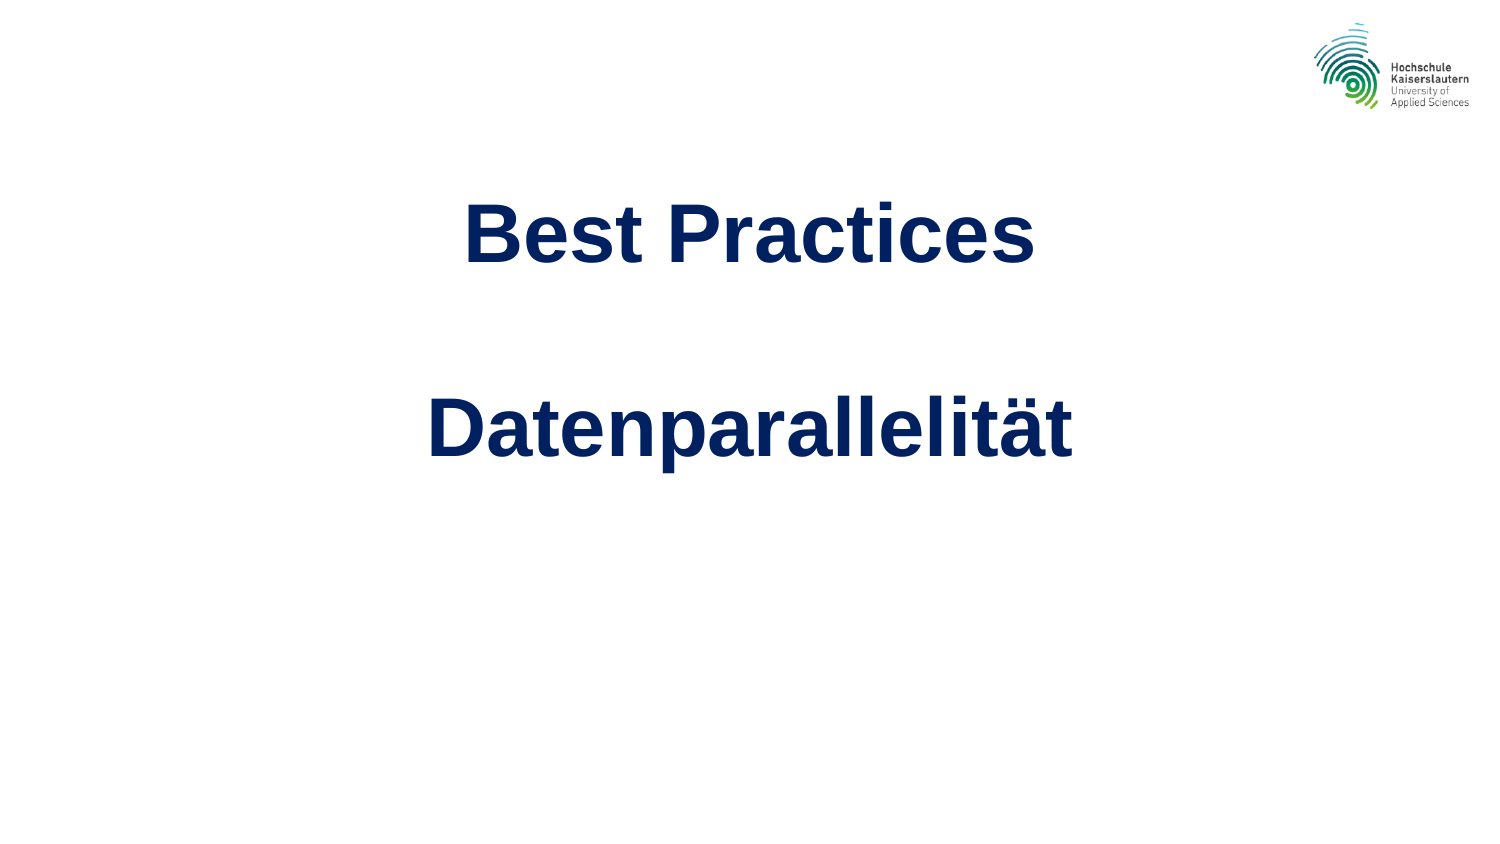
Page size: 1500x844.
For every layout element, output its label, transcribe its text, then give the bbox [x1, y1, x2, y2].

picture [1314, 23, 1469, 109]
title Best Practices Datenparallelität [0, 271, 1500, 488]
